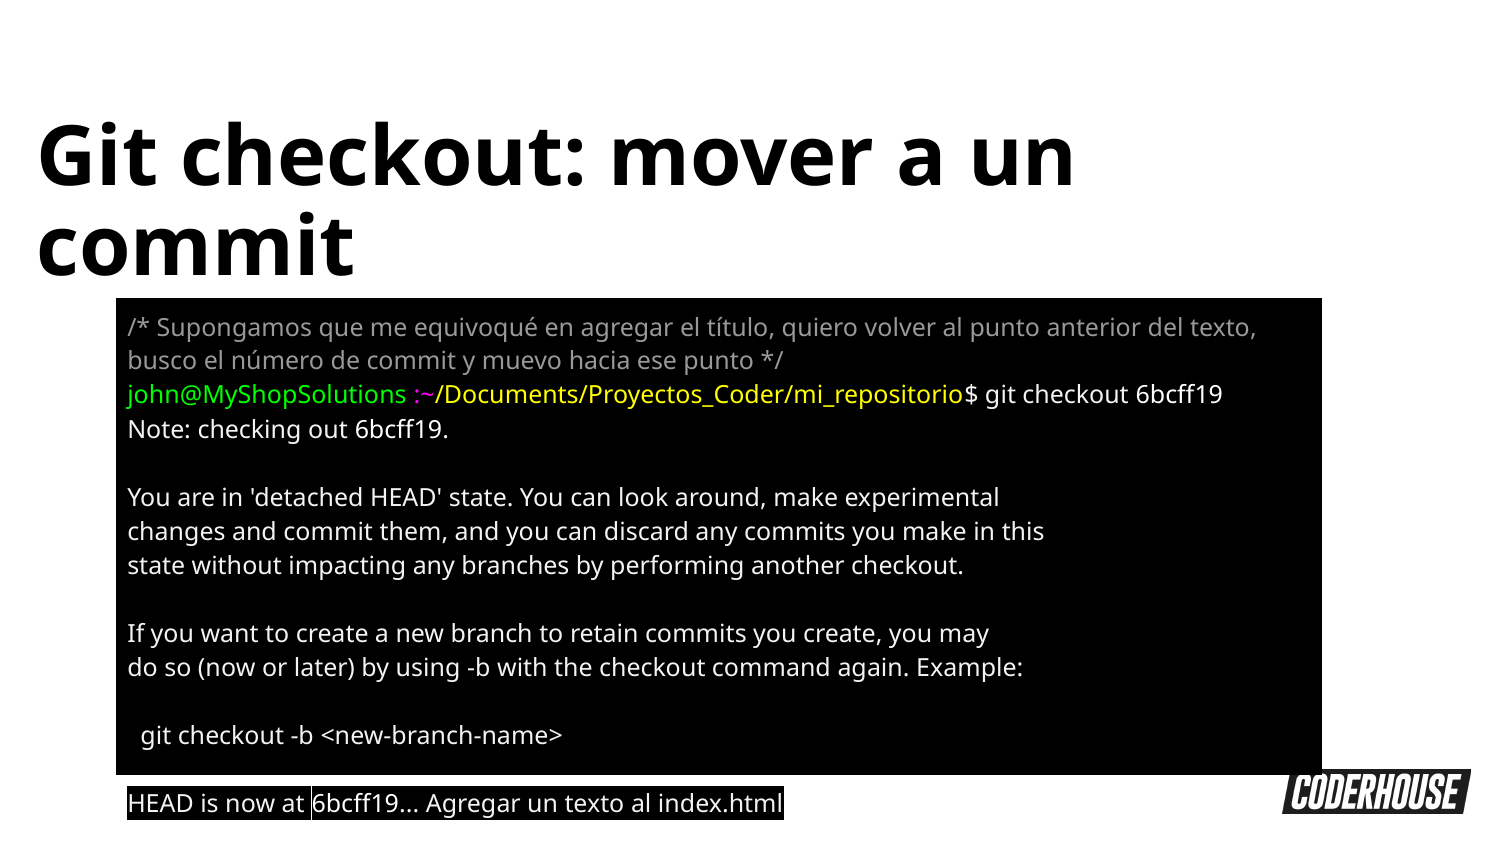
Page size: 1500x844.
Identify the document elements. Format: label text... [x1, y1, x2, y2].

text_box Git checkout: mover a un commit [21, 98, 1417, 309]
picture [1281, 769, 1471, 814]
table_header /* Supongamos que me equivoqué en agregar el título, quiero volver al punto anterior del texto, busco el número de commit y muevo hacia ese punto */ john@MyShopSolutions :~/Documents/Proyectos_Coder/mi_repositorio$ git checkout 6bcff19 Note: checking out 6bcff19. You are in 'detached HEAD' state. You can look around, make experimental changes and commit them, and you can discard any commits you make in this state without impacting any branches by performing another checkout. If you want to create a new branch to retain commits you create, you may do so (now or later) by using -b with the checkout command again. Example: git checkout -b <new-branch-name> HEAD is now at 6bcff19... Agregar un texto al index.html [118, 300, 1320, 773]
